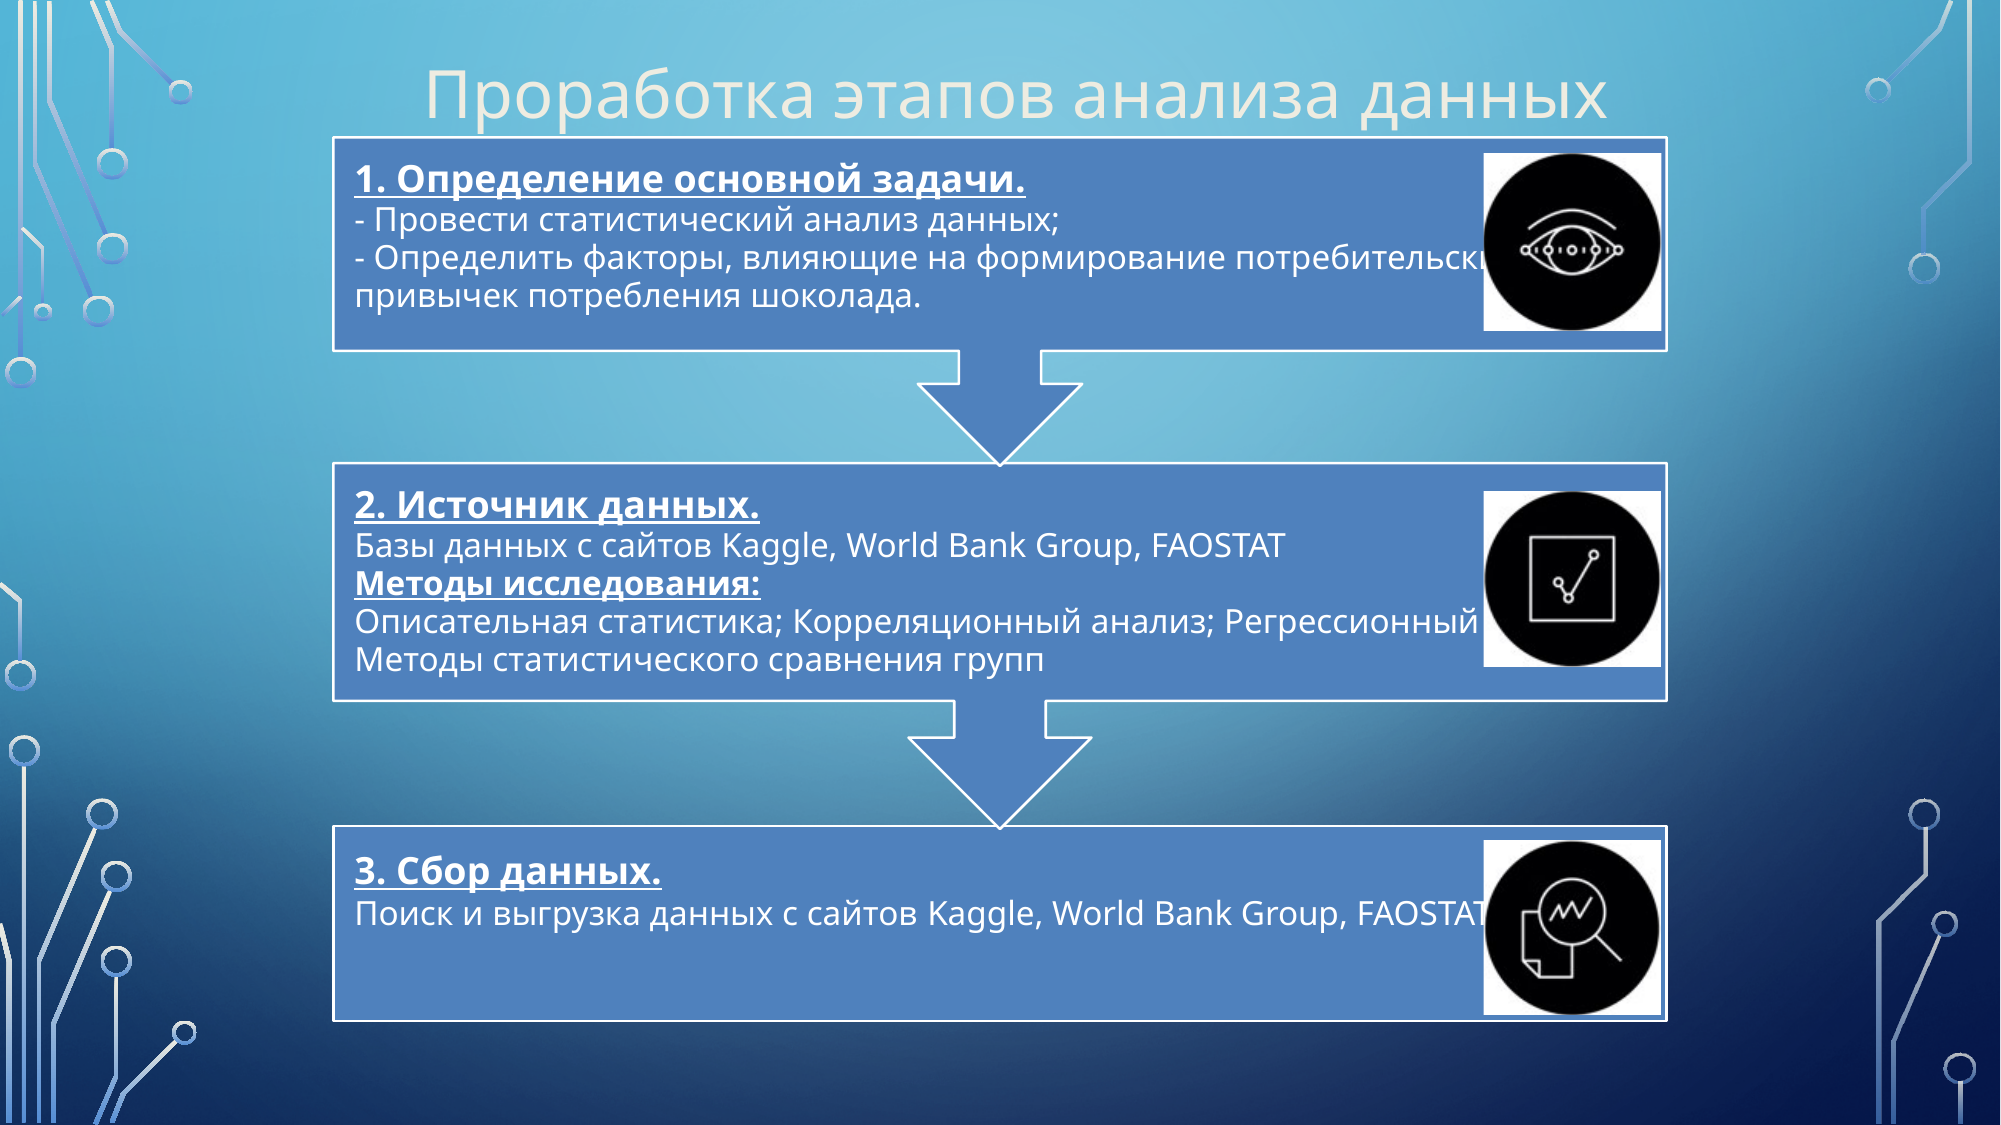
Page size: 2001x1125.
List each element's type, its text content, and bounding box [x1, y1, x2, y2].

picture [1483, 491, 1662, 667]
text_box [332, 136, 1667, 1022]
picture [1483, 153, 1662, 332]
picture [1483, 840, 1662, 1015]
list Проработка этапов анализа данных [220, 36, 1813, 127]
